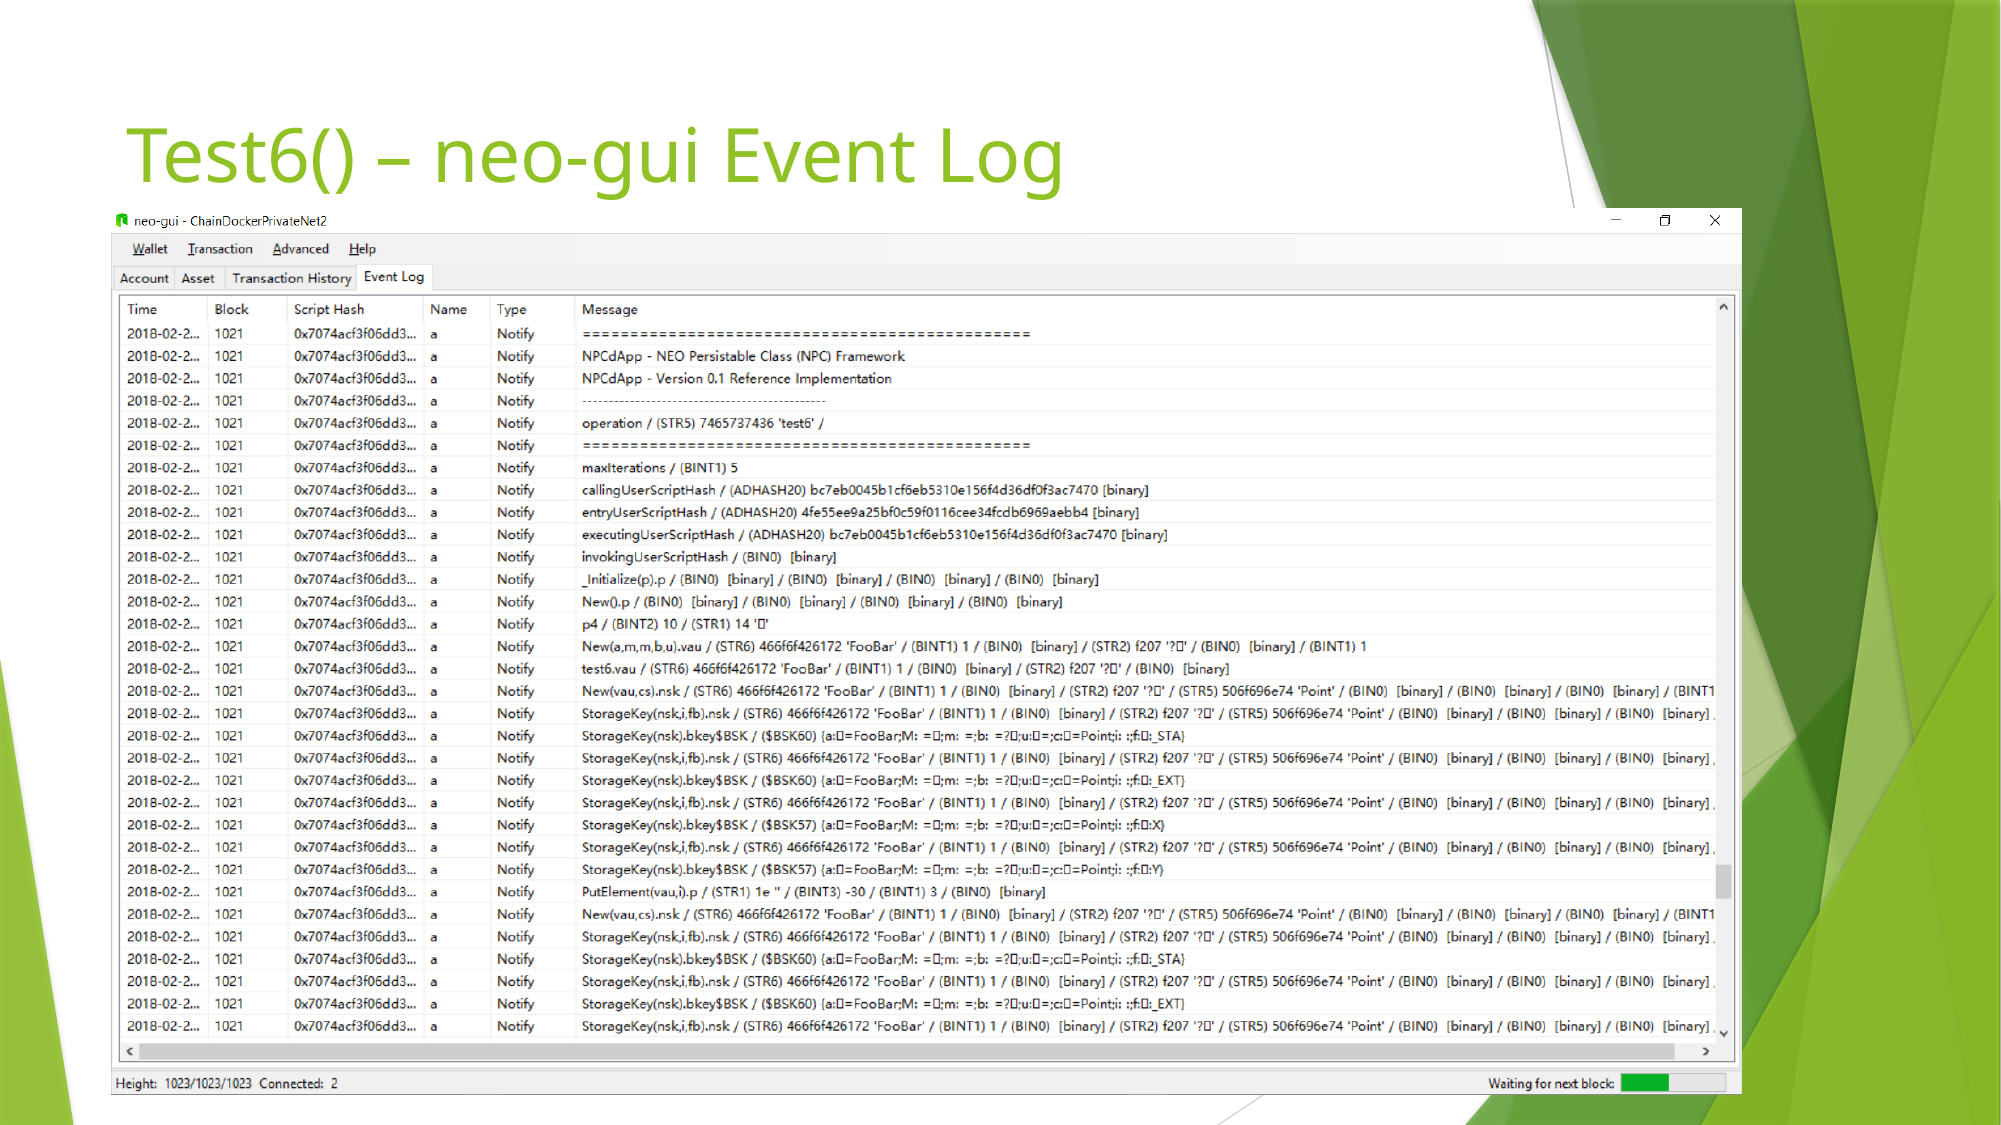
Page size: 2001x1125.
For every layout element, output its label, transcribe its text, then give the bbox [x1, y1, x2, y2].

title Test6() – neo-gui Event Log [111, 99, 1522, 207]
picture [110, 207, 1743, 1095]
